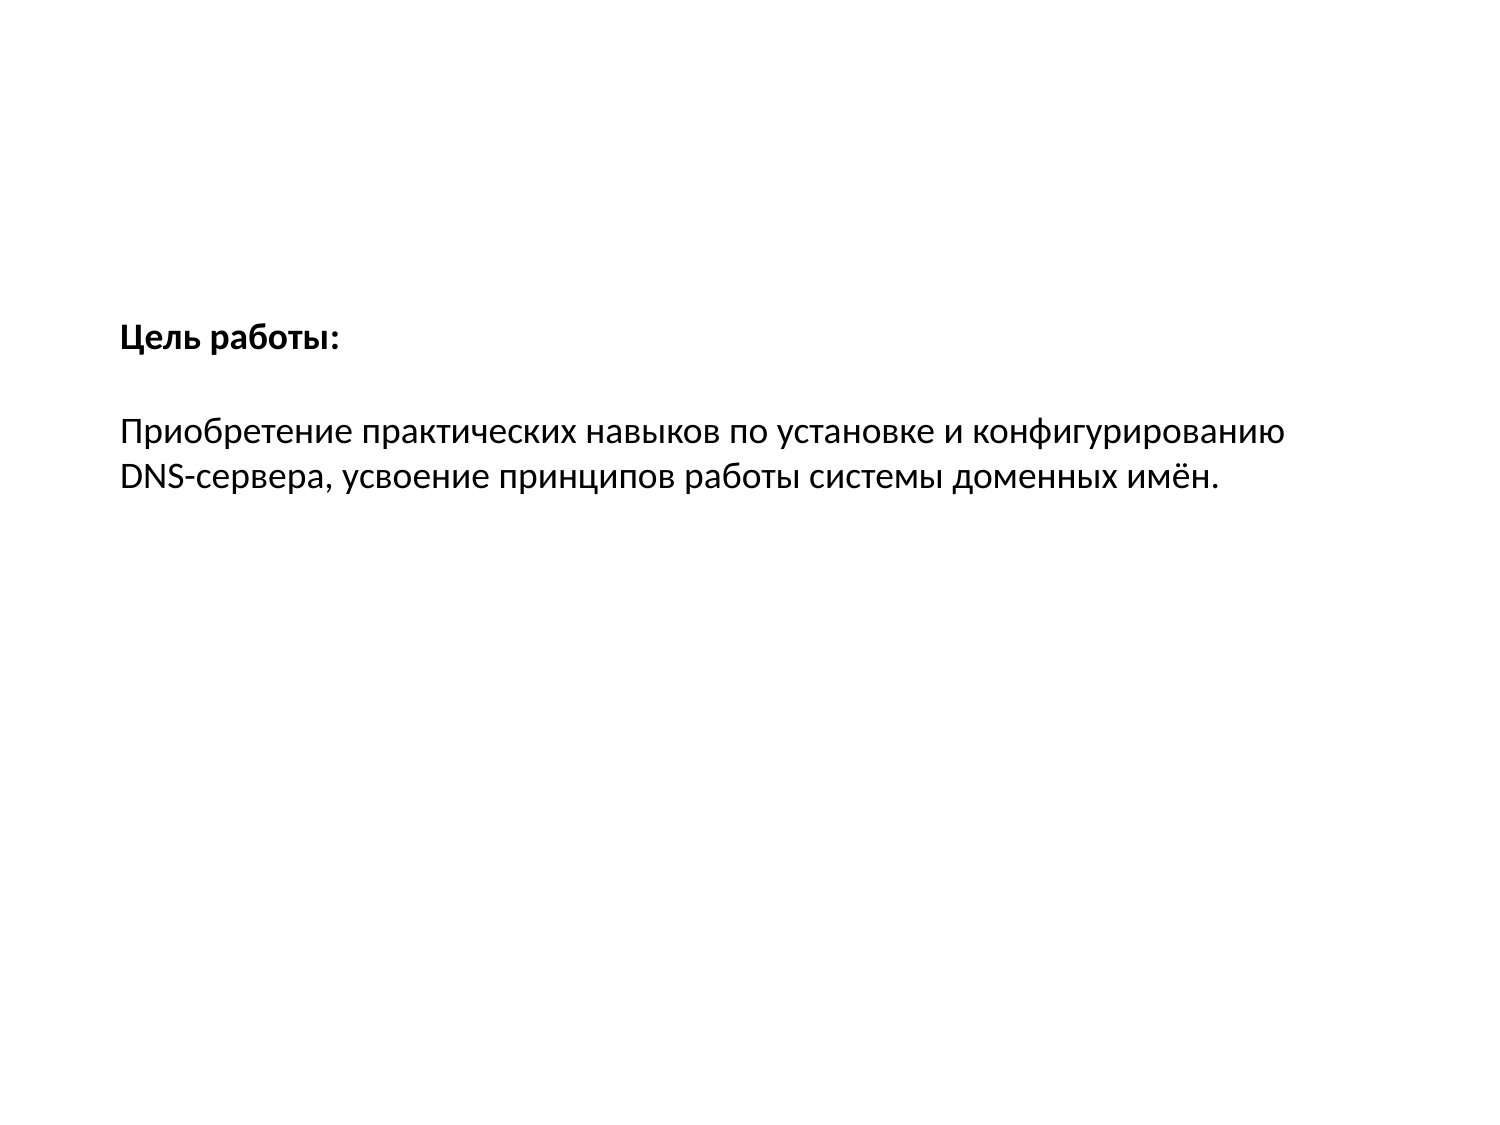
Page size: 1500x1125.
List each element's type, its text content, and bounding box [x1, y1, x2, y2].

text_box Цель работы: [105, 304, 422, 365]
text_box Приобретение практических навыков по установке и конфигурированию DNS-сервера, усвоение принципов работы системы доменных имён. [105, 398, 1453, 549]
